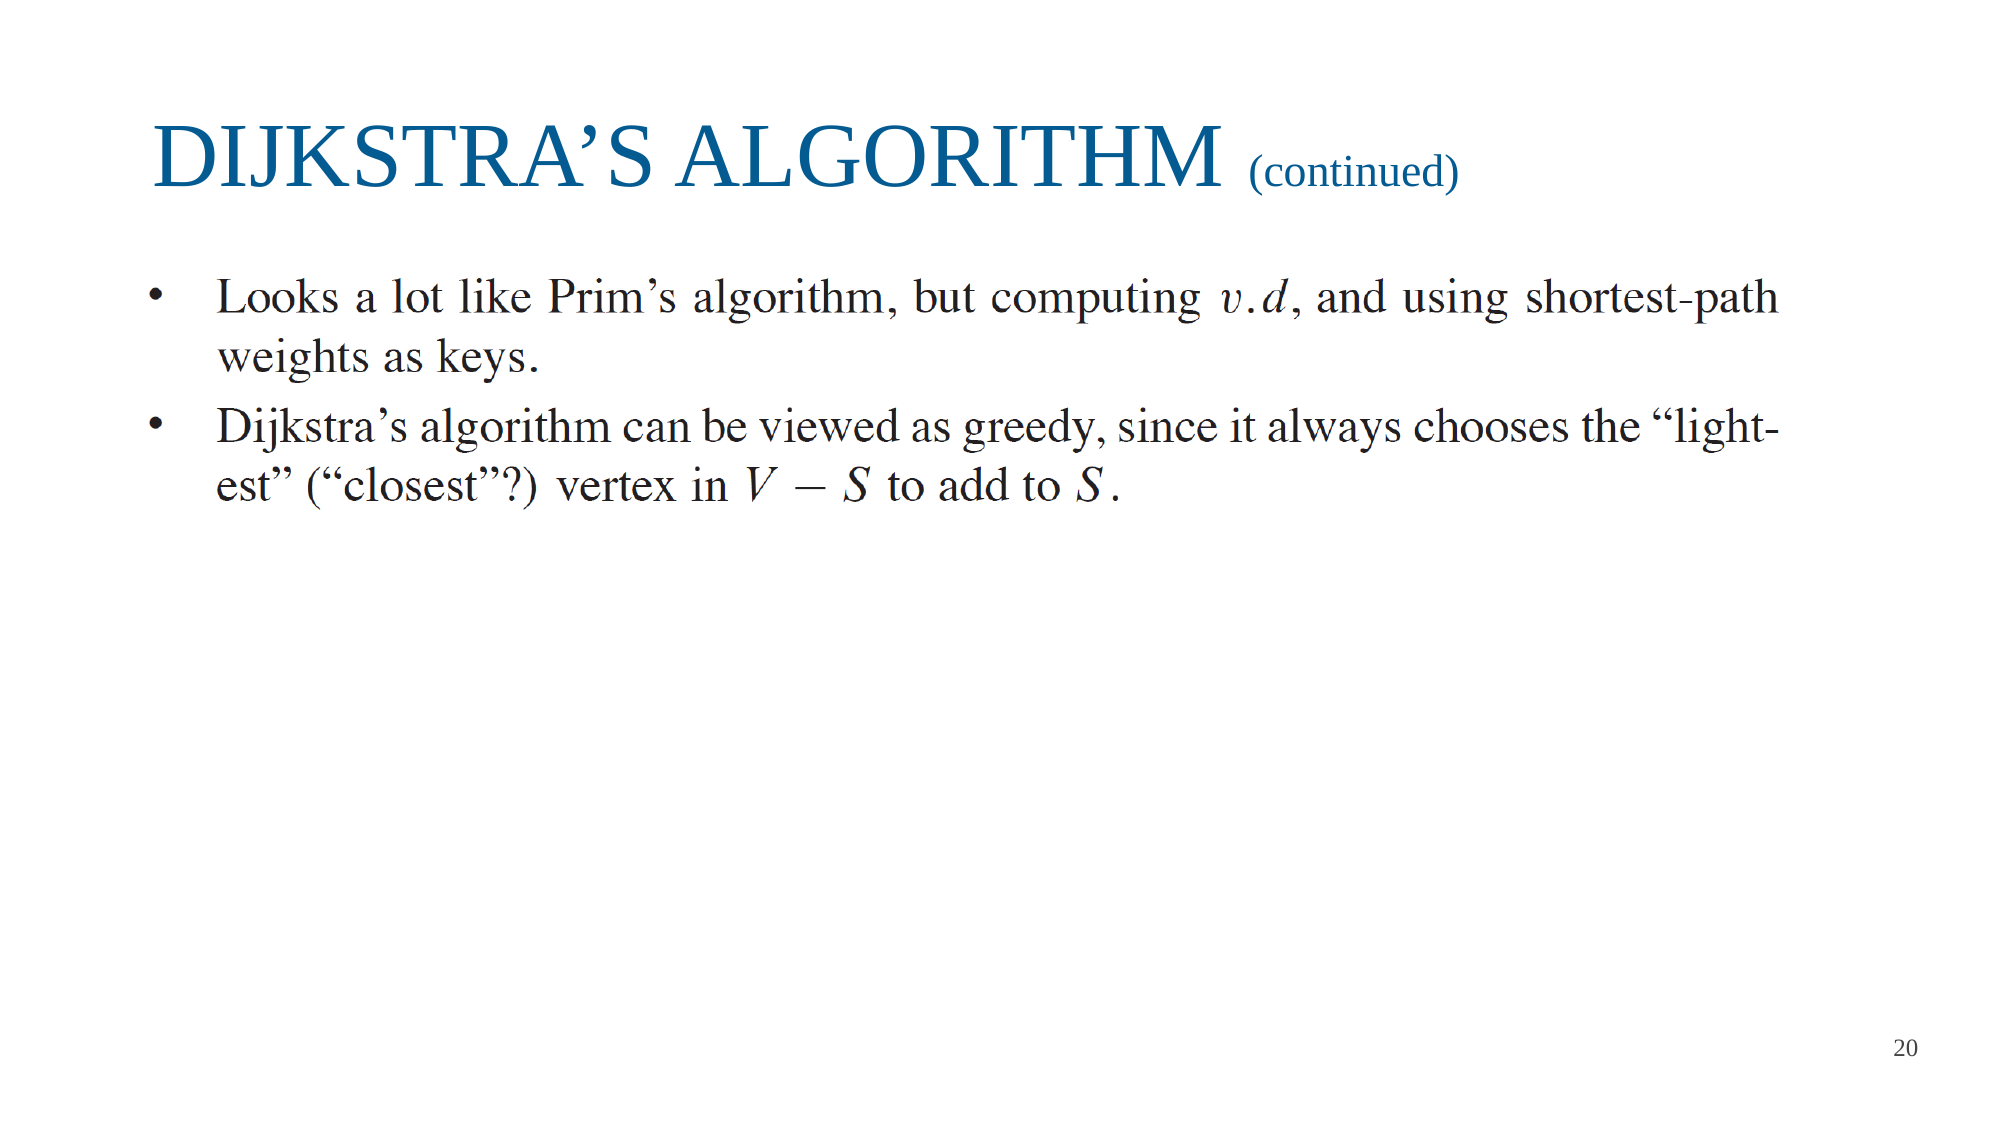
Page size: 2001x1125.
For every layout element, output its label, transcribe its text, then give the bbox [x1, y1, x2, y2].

title DIJKSTRA’S ALGORITHM (continued) [137, 48, 1863, 266]
picture [137, 265, 1797, 525]
slide_number 20 [1483, 1016, 1934, 1077]
